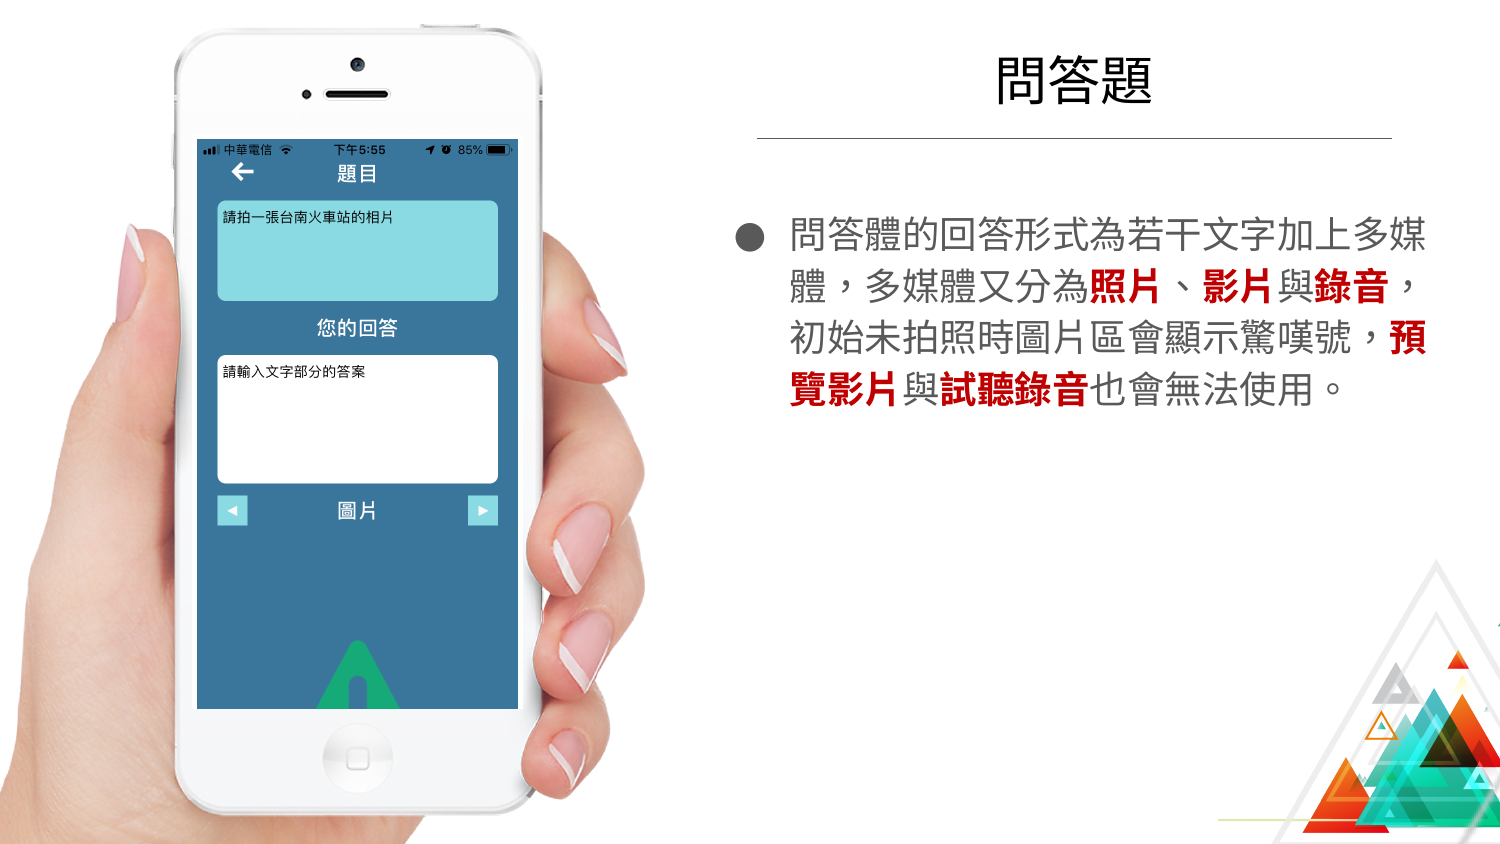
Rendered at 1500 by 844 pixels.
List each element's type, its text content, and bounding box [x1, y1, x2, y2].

list 問答體的回答形式為若干文字加上多媒體，多媒體又分為照片、影片與錄音，初始未拍照時圖片區會顯示驚嘆號，預覽影片與試聽錄音也會無法使用。 [699, 189, 1449, 750]
title 問答題 [699, 32, 1449, 127]
picture [1218, 558, 1500, 844]
picture [0, 24, 646, 844]
